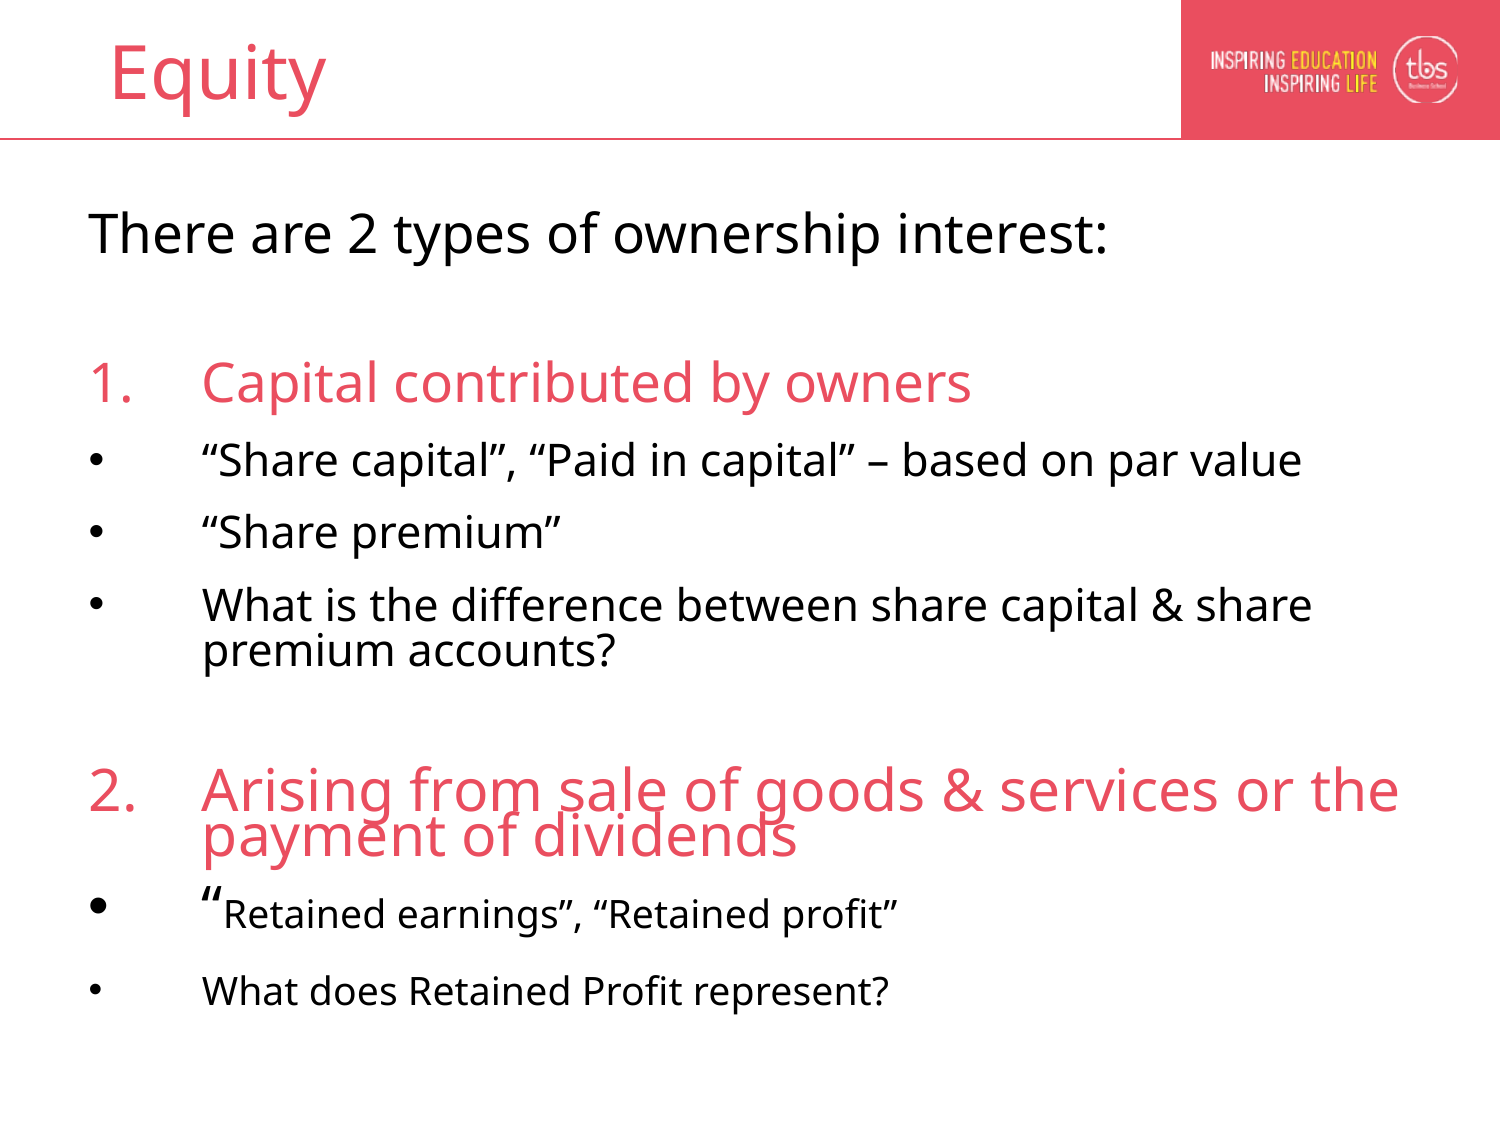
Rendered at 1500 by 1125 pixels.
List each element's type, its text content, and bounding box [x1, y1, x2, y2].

title Equity [19, 0, 1373, 167]
list There are 2 types of ownership interest: Capital contributed by owners “Share capital”, “Paid in capital” – based on par value “Share premium” What is the difference between share capital & share premium accounts? Arising from sale of goods & services or the payment of dividends “Retained earnings”, “Retained profit” What does Retained Profit represent? [0, 198, 1499, 1100]
